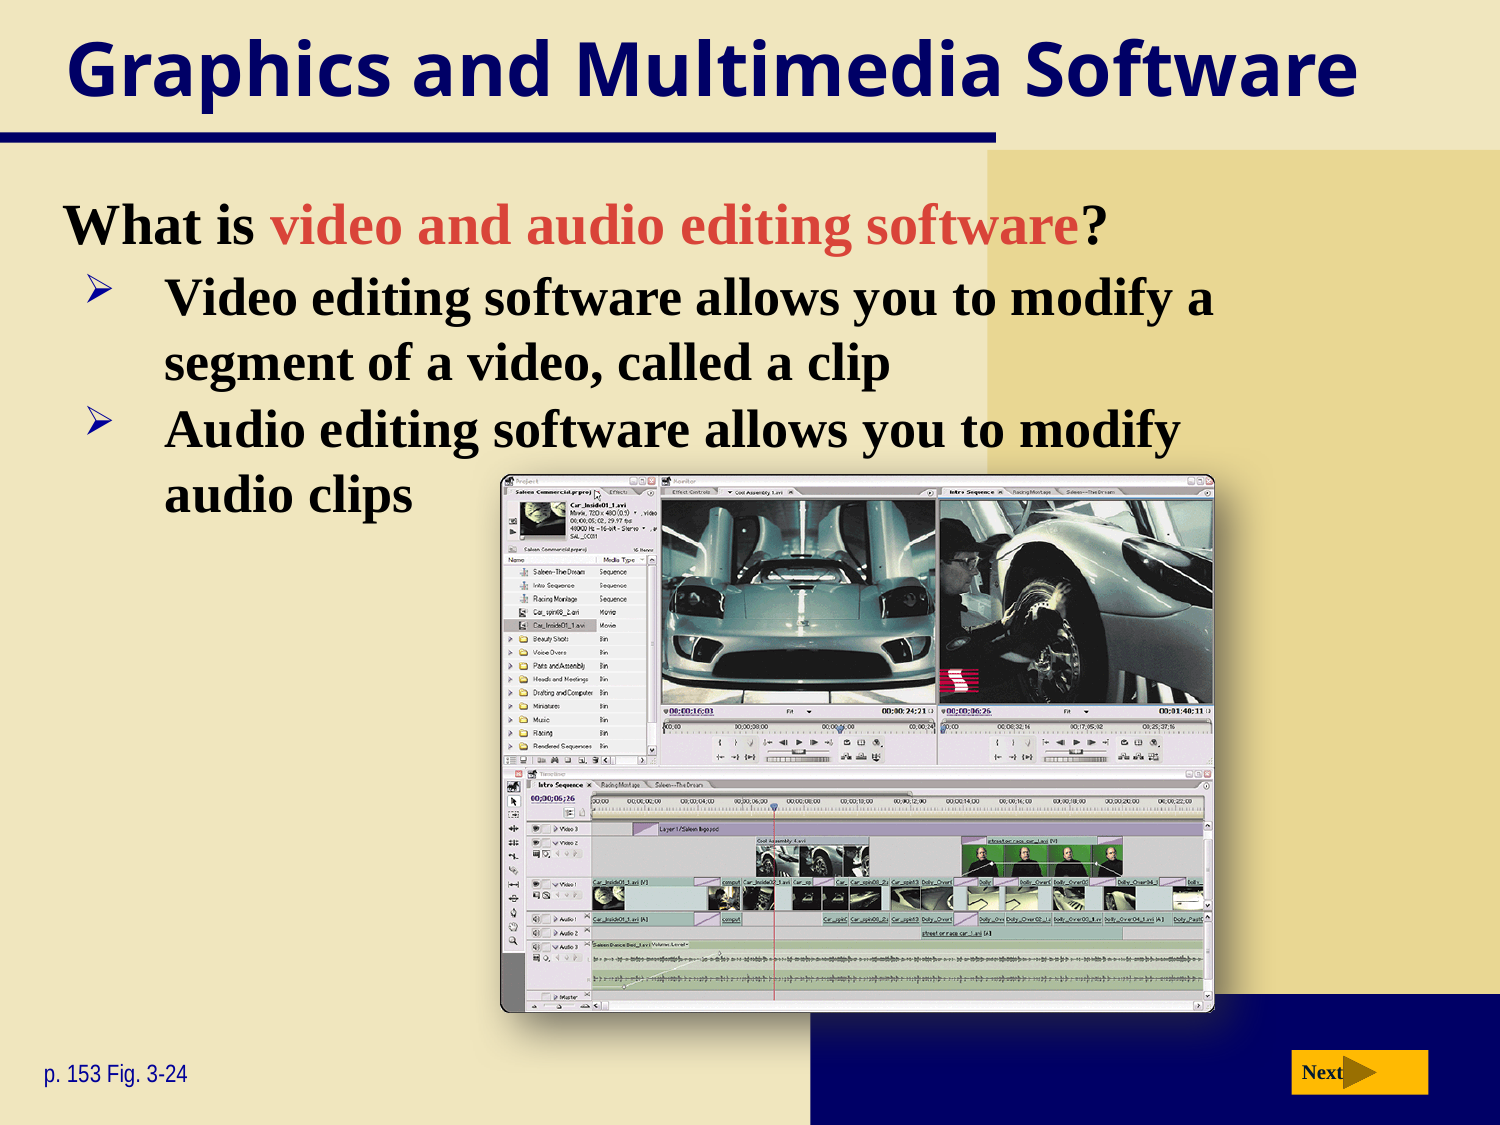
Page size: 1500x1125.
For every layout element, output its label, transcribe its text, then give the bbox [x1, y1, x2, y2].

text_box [1286, 1049, 1429, 1095]
list What is video and audio editing software? [47, 178, 1457, 288]
text_box p. 153 Fig. 3-24 [29, 1050, 225, 1095]
picture [499, 474, 1215, 1013]
text_box Video editing software allows you to modify a segment of a video, called a clip Audio editing software allows you to modify audio clips [49, 253, 1459, 550]
title Graphics and Multimedia Software [49, 0, 1459, 133]
